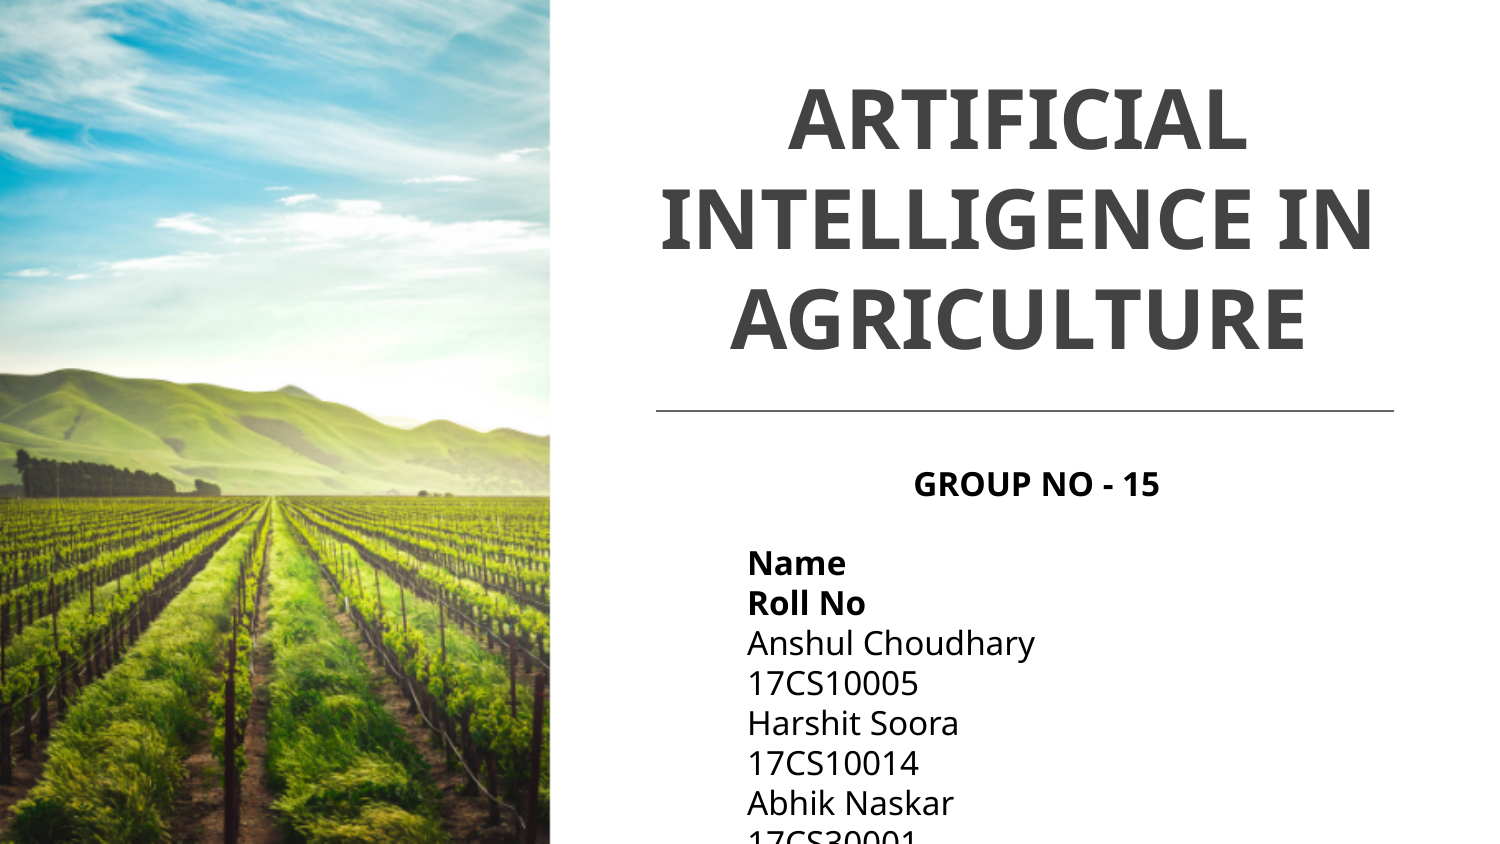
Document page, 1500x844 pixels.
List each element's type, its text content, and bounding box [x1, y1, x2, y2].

subtitle GROUP NO - 15 Name Roll No Anshul Choudhary 17CS10005 Harshit Soora 17CS10014 Abhik Naskar 17CS30001 Sahil Singh 17CS10047 Gurram Vasu 17CS30014 [732, 447, 1382, 806]
title ARTIFICIAL INTELLIGENCE IN AGRICULTURE [557, 60, 1487, 372]
picture [0, 0, 553, 844]
